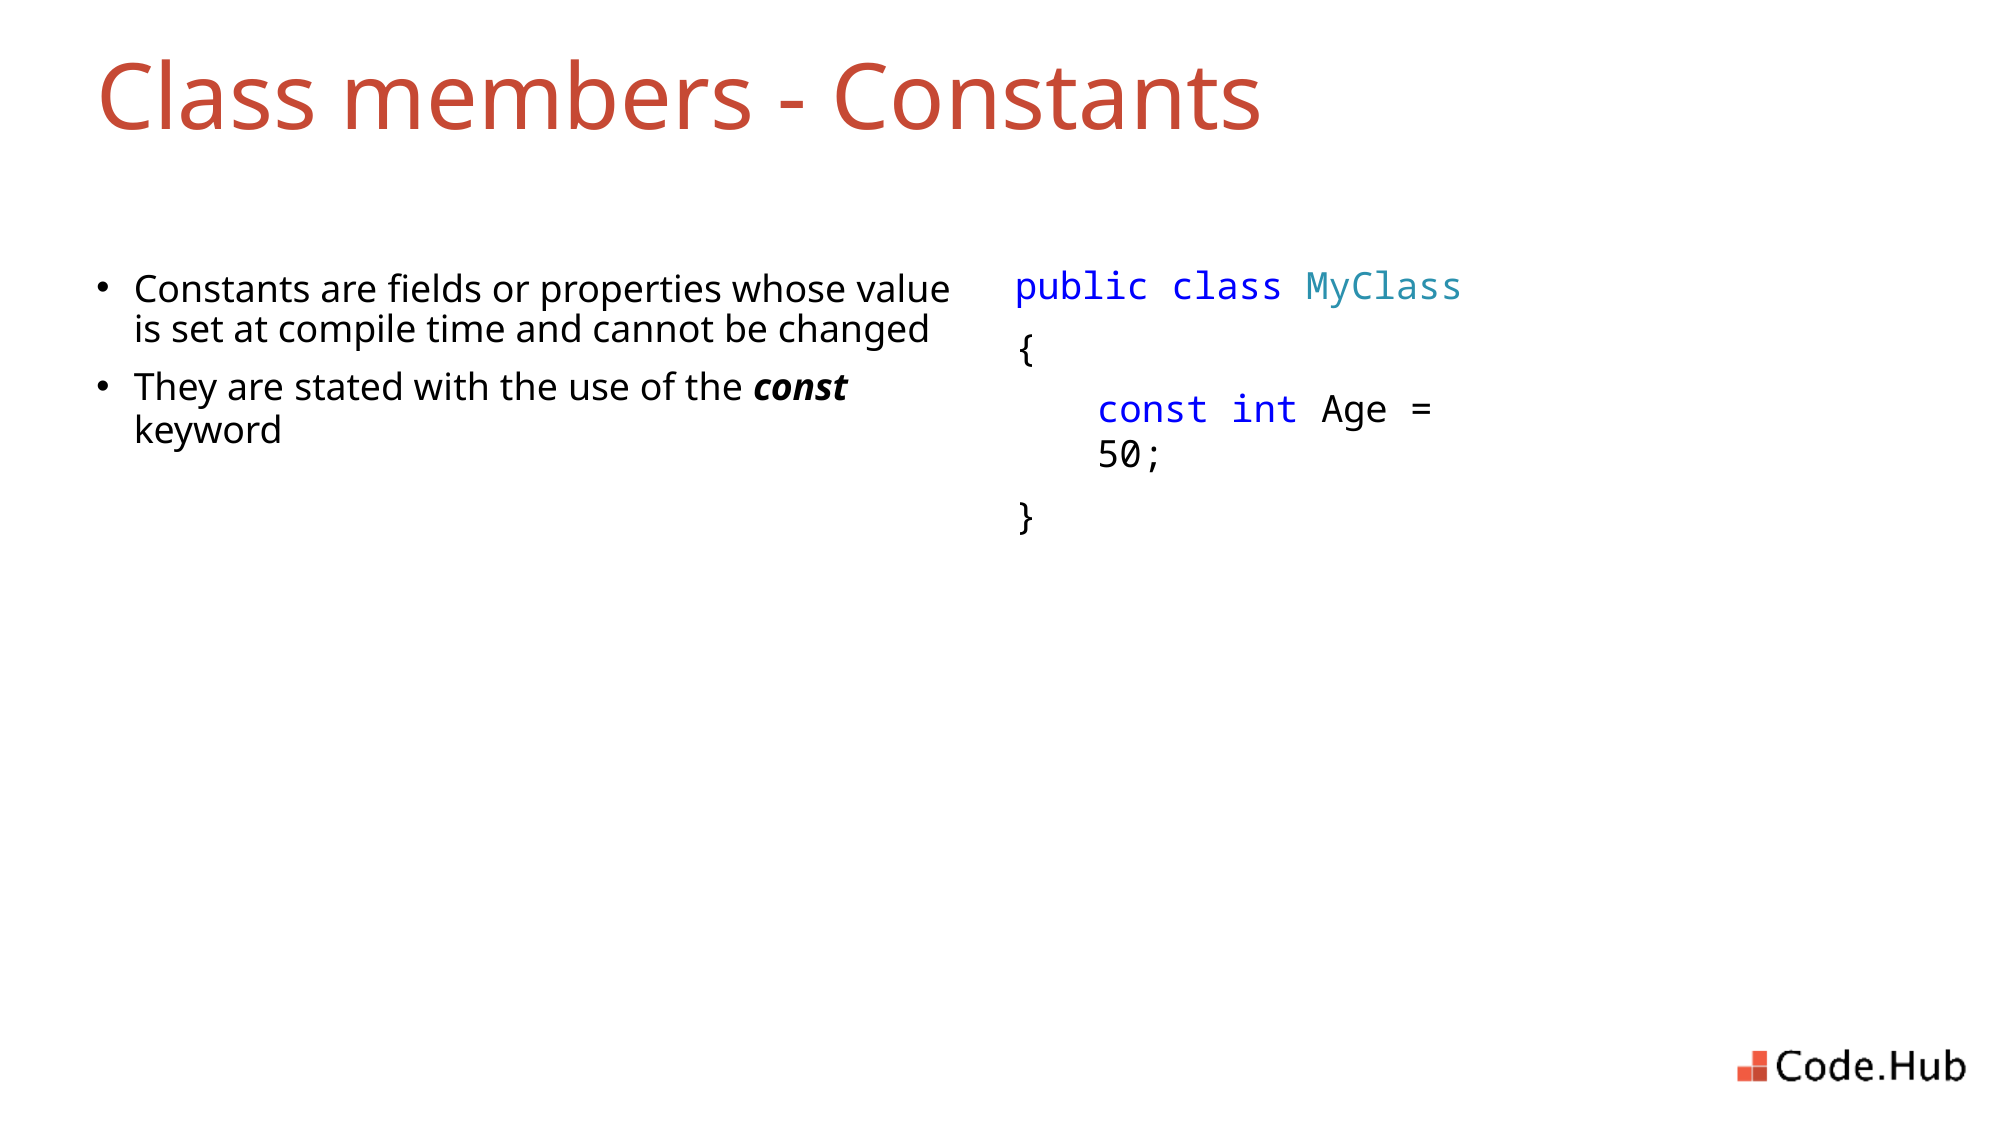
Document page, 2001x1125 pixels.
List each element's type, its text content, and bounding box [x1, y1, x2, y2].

text_box public class MyClass { const int Age = 50; } [1013, 243, 1491, 537]
title Class members - Constants [94, 35, 1311, 226]
picture [1728, 1038, 1971, 1095]
text_box Constants are fields or properties whose value is set at compile time and cannot be changed They are stated with the use of the const keyword [94, 261, 982, 452]
